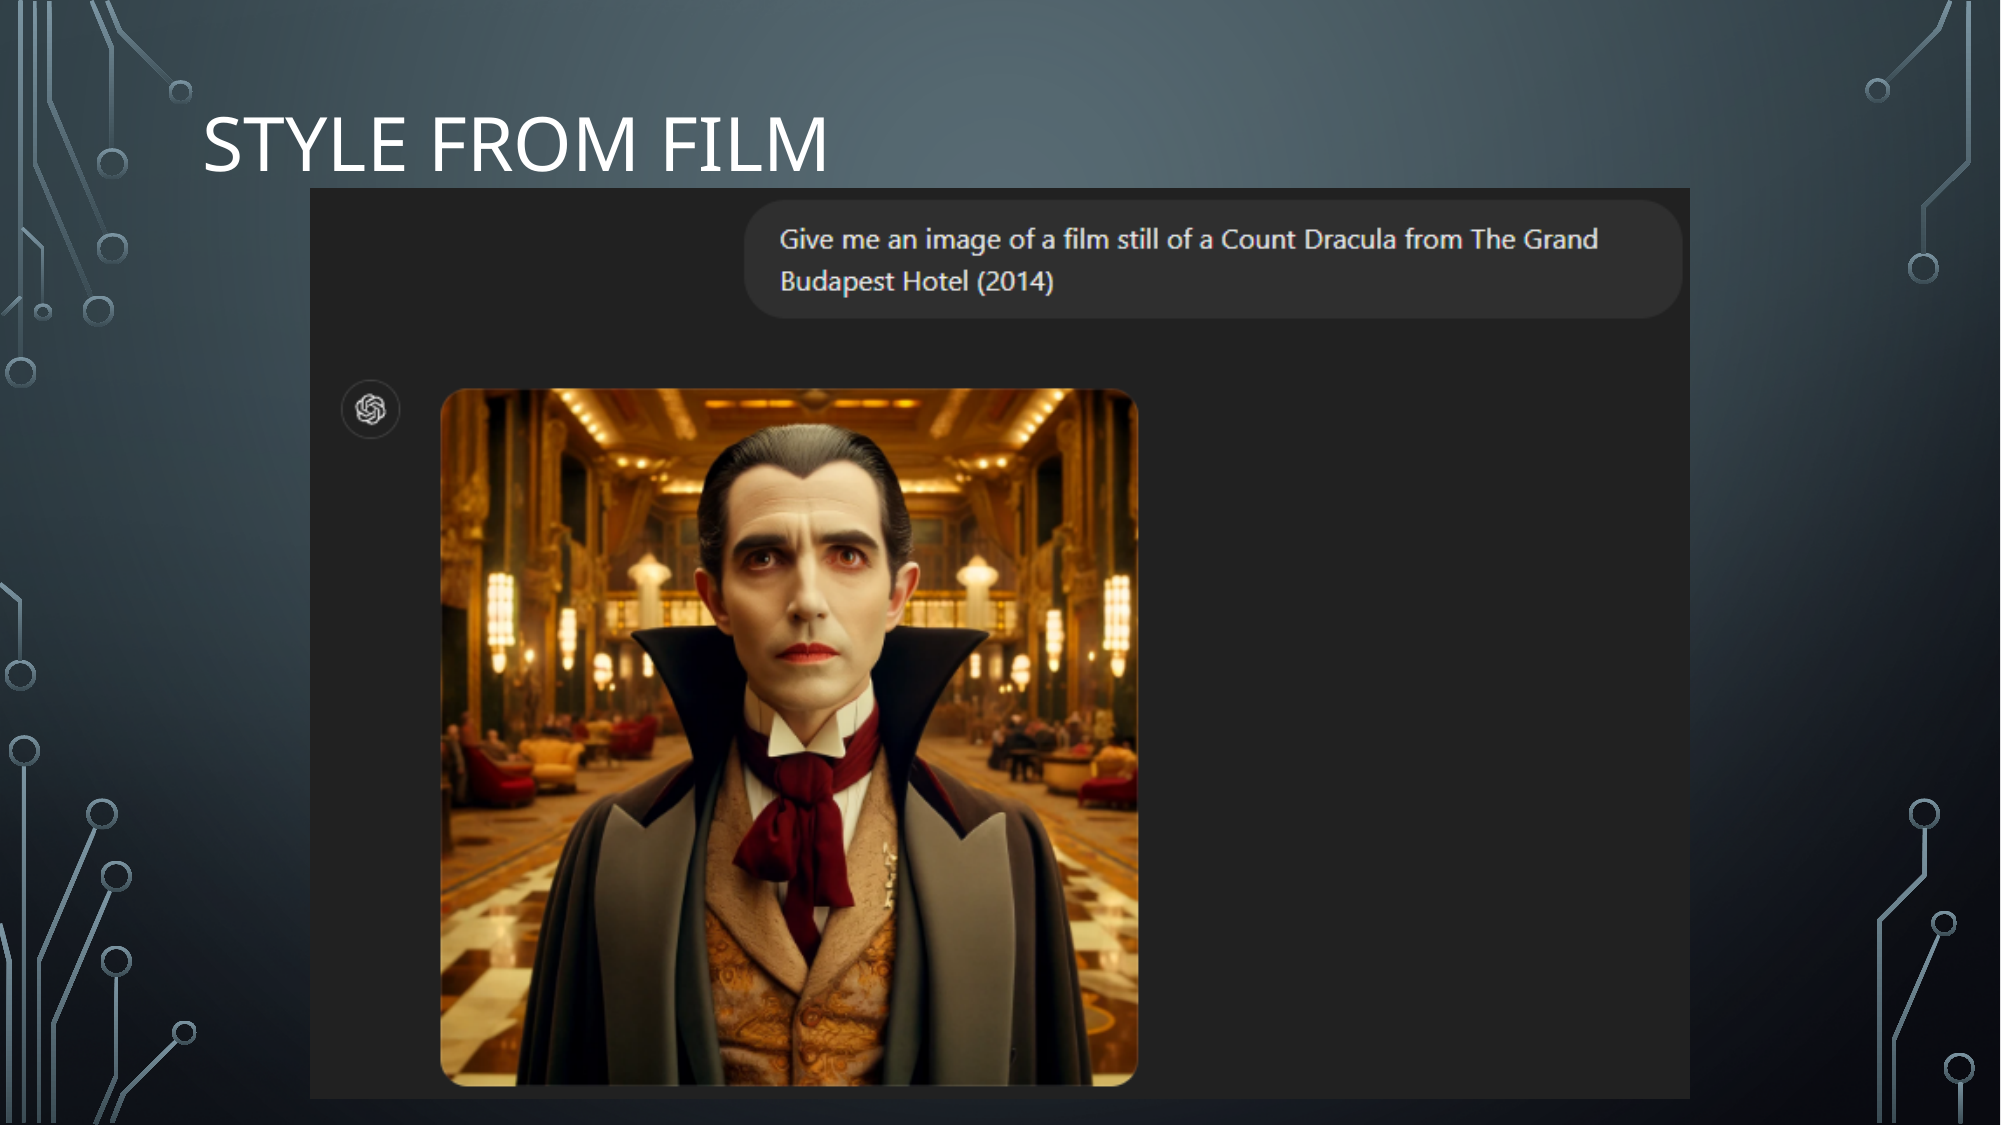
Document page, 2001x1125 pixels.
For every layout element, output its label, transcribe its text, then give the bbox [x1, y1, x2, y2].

picture [309, 187, 1691, 1099]
title Style from film [187, 26, 1813, 269]
